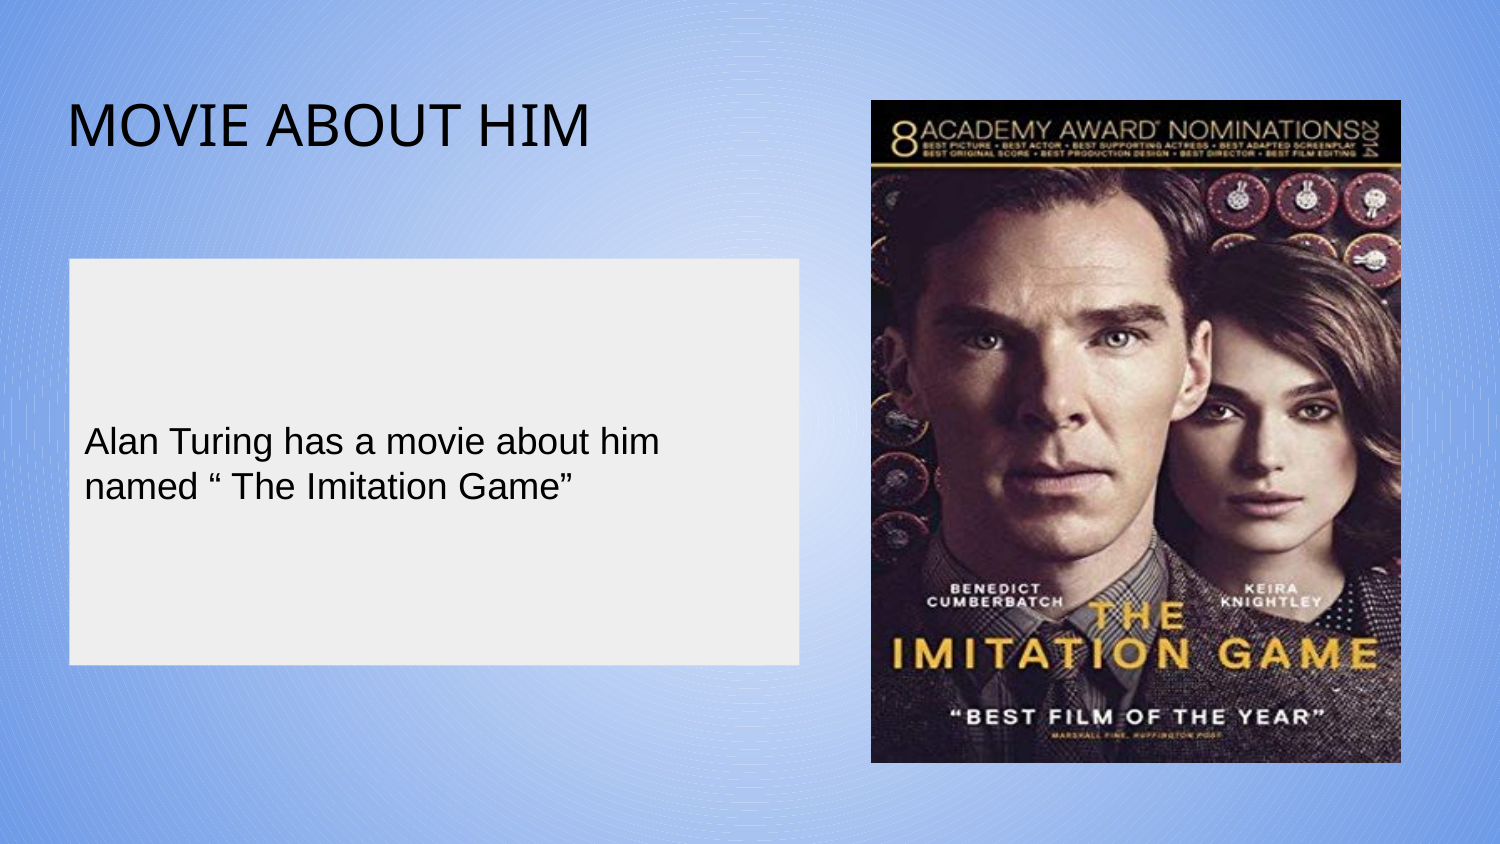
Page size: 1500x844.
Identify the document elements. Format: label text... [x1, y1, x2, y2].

picture [870, 100, 1401, 763]
text_box Alan Turing has a movie about him named “ The Imitation Game” [69, 258, 800, 666]
title MOVIE ABOUT HIM [51, 72, 1449, 167]
